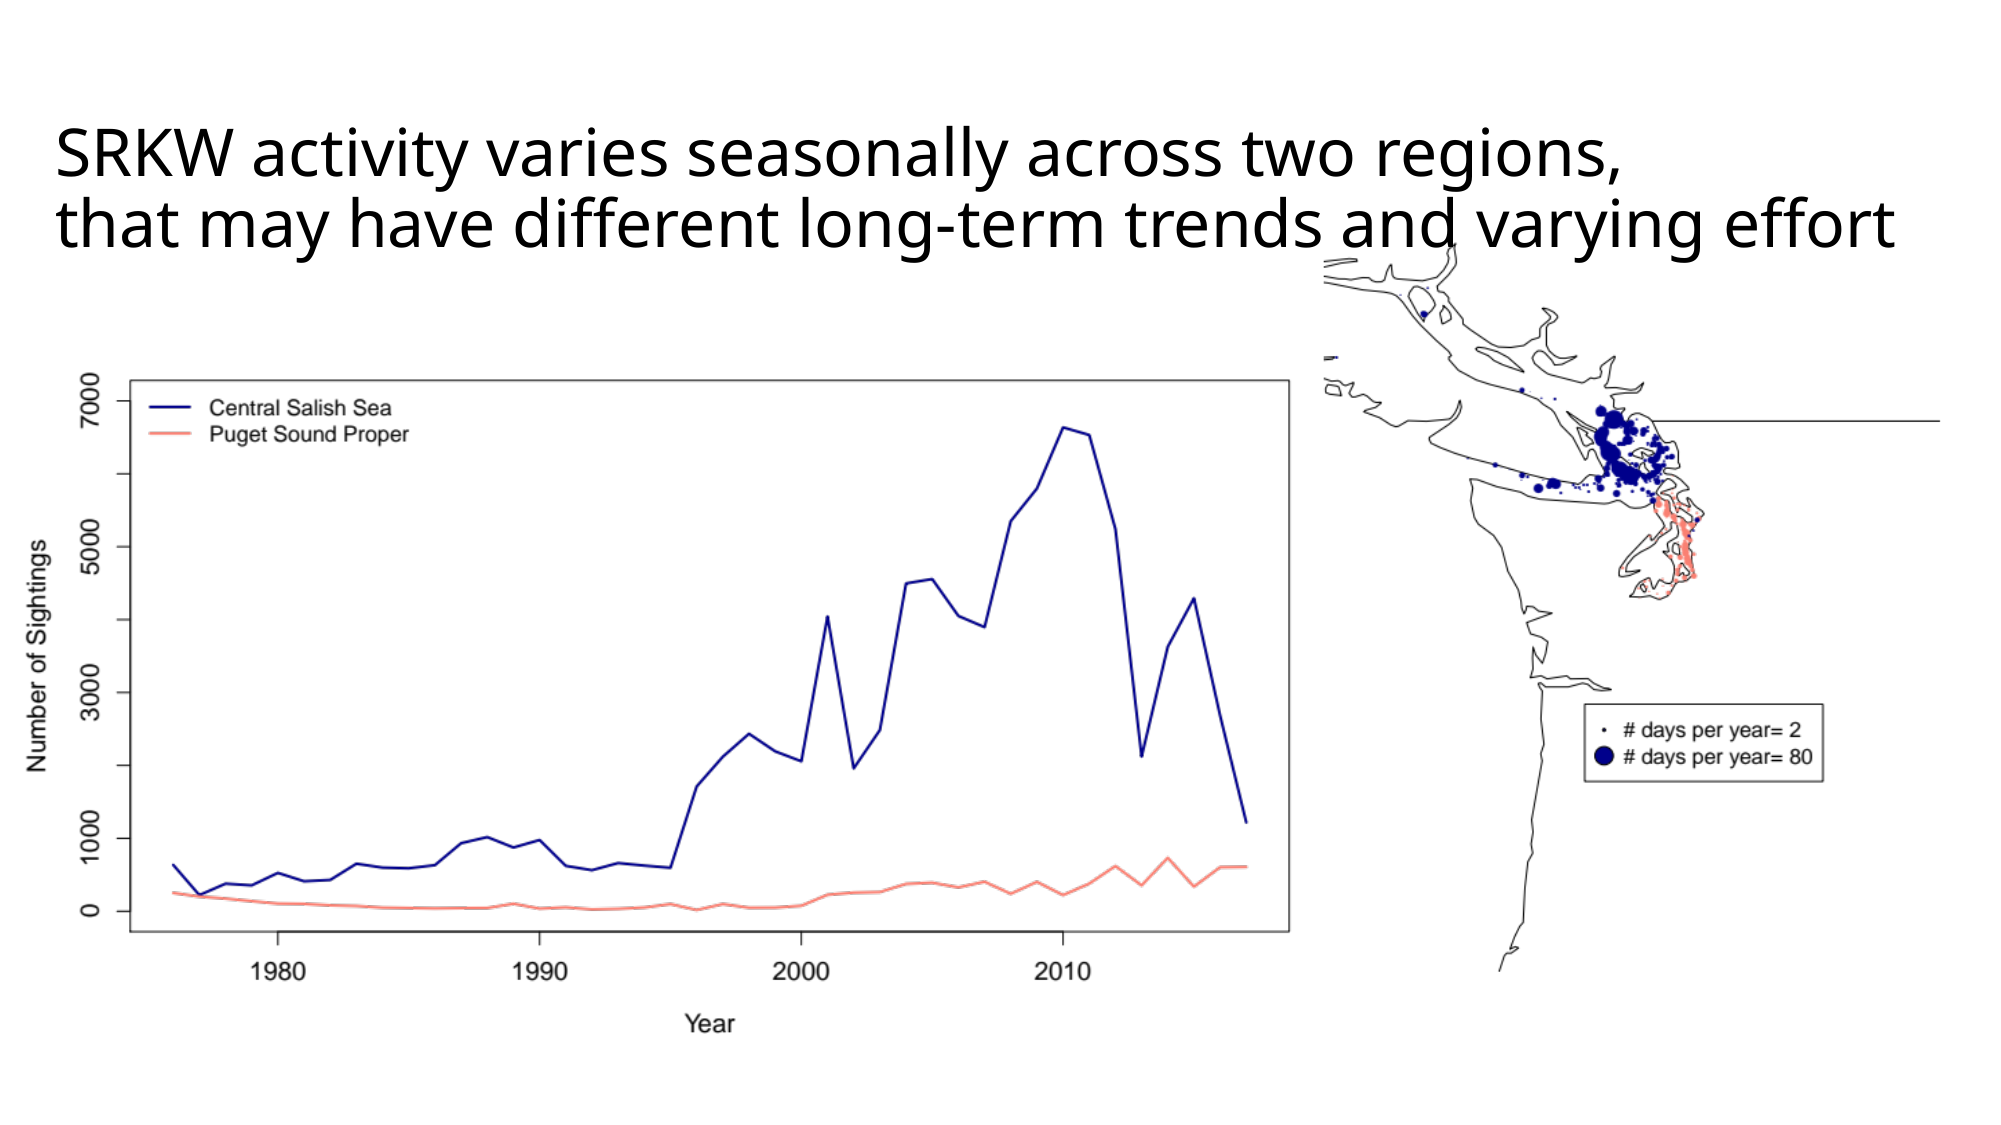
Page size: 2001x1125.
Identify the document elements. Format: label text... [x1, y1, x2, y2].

title SRKW activity varies seasonally across two regions, that may have different long-term trends and varying effort [40, 82, 1219, 272]
picture [22, 0, 1991, 1099]
